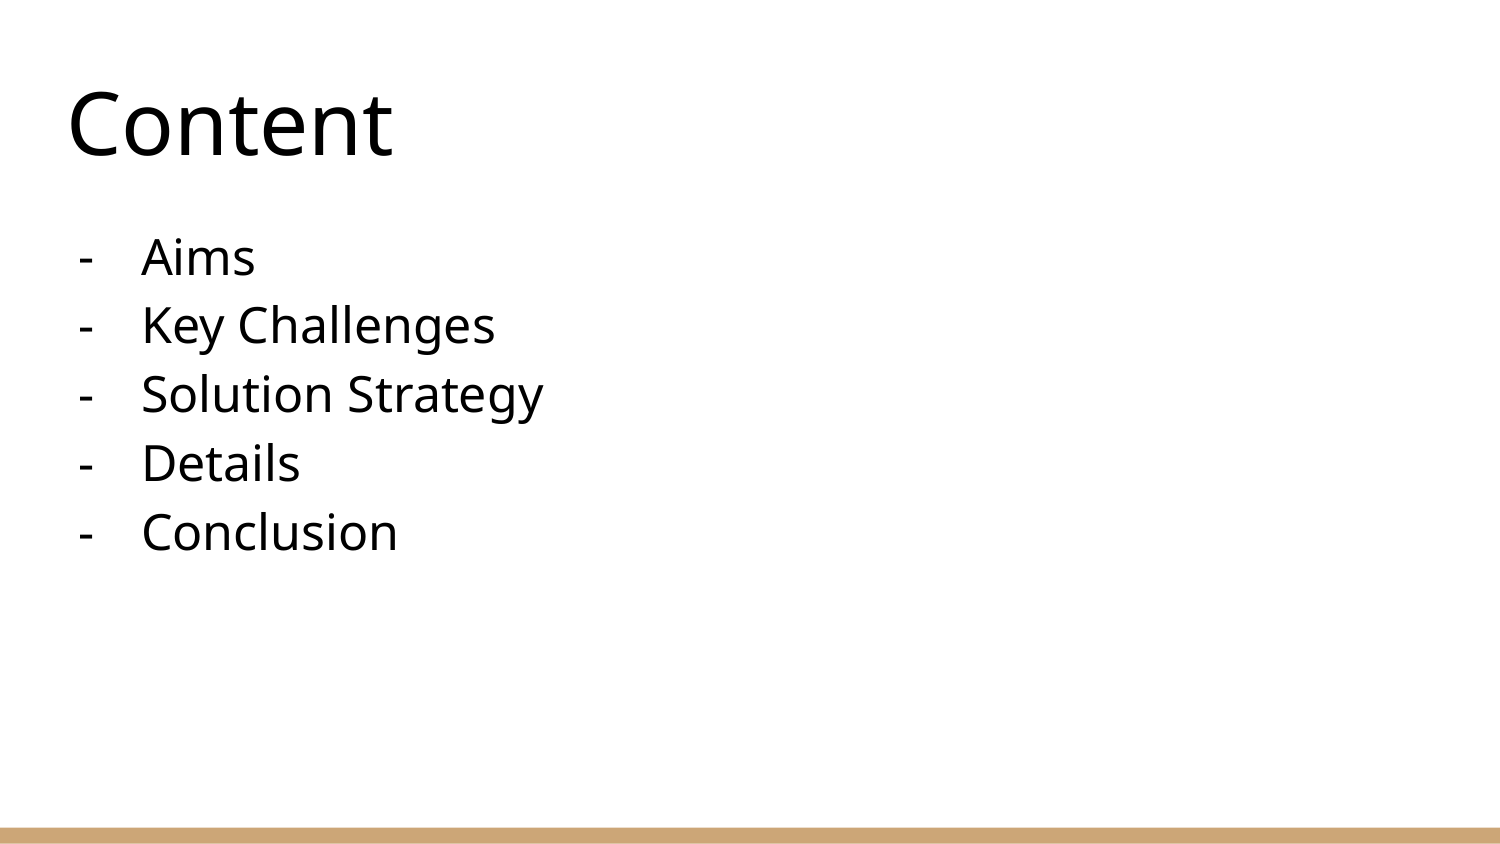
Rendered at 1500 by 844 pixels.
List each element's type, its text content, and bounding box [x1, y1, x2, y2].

title Content [51, 51, 1449, 189]
list Aims Key Challenges Solution Strategy Details Conclusion [51, 200, 1449, 752]
